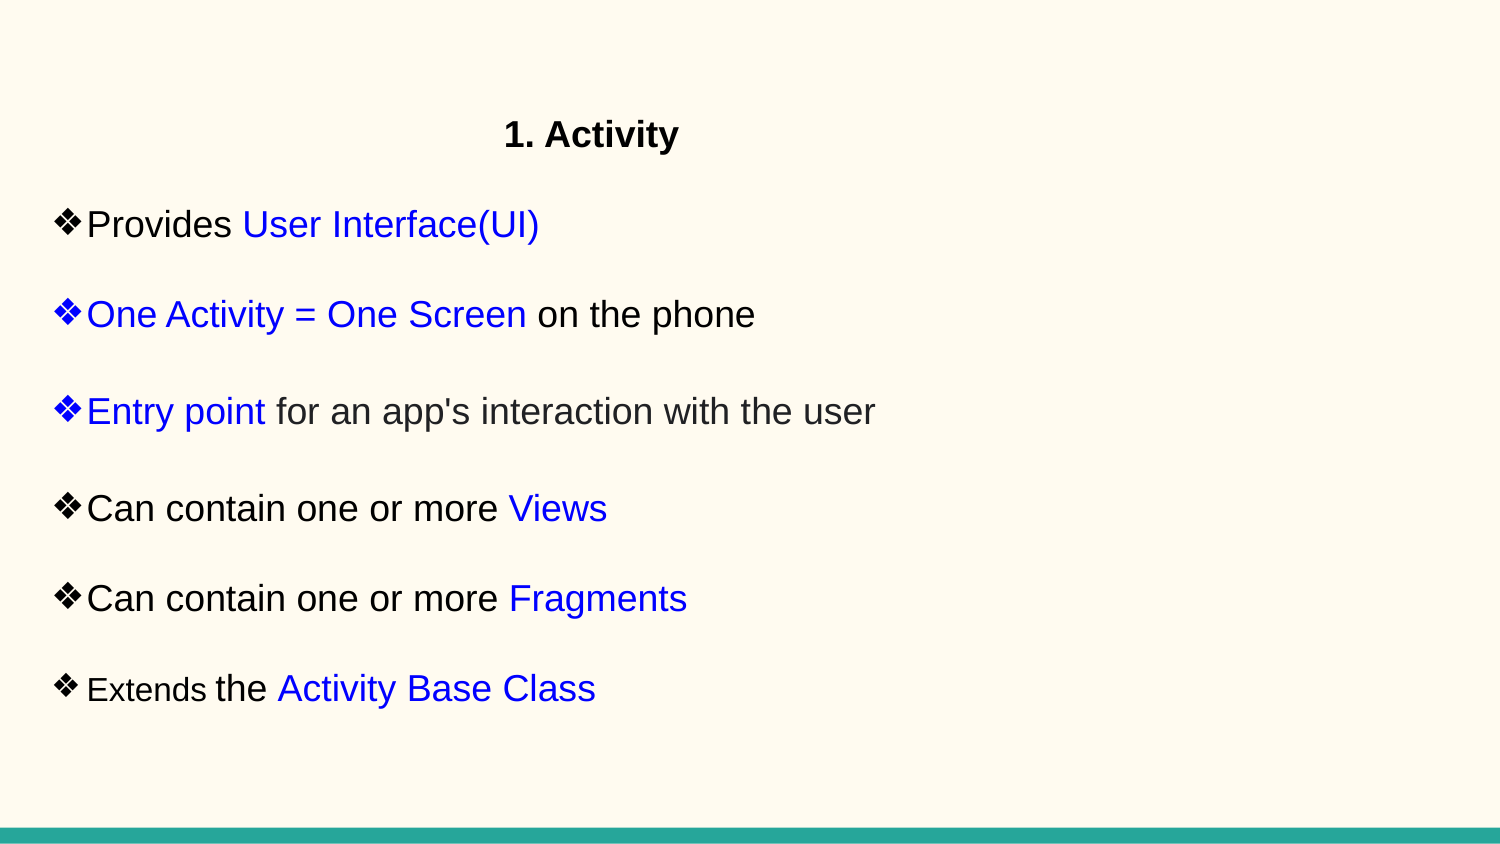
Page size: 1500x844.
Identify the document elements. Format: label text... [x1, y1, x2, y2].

text_box 1. Activity Provides User Interface(UI) One Activity = One Screen on the phone Entry point for an app's interaction with the user Can contain one or more Views Can contain one or more Fragments Extends the Activity Base Class [51, 110, 1133, 754]
